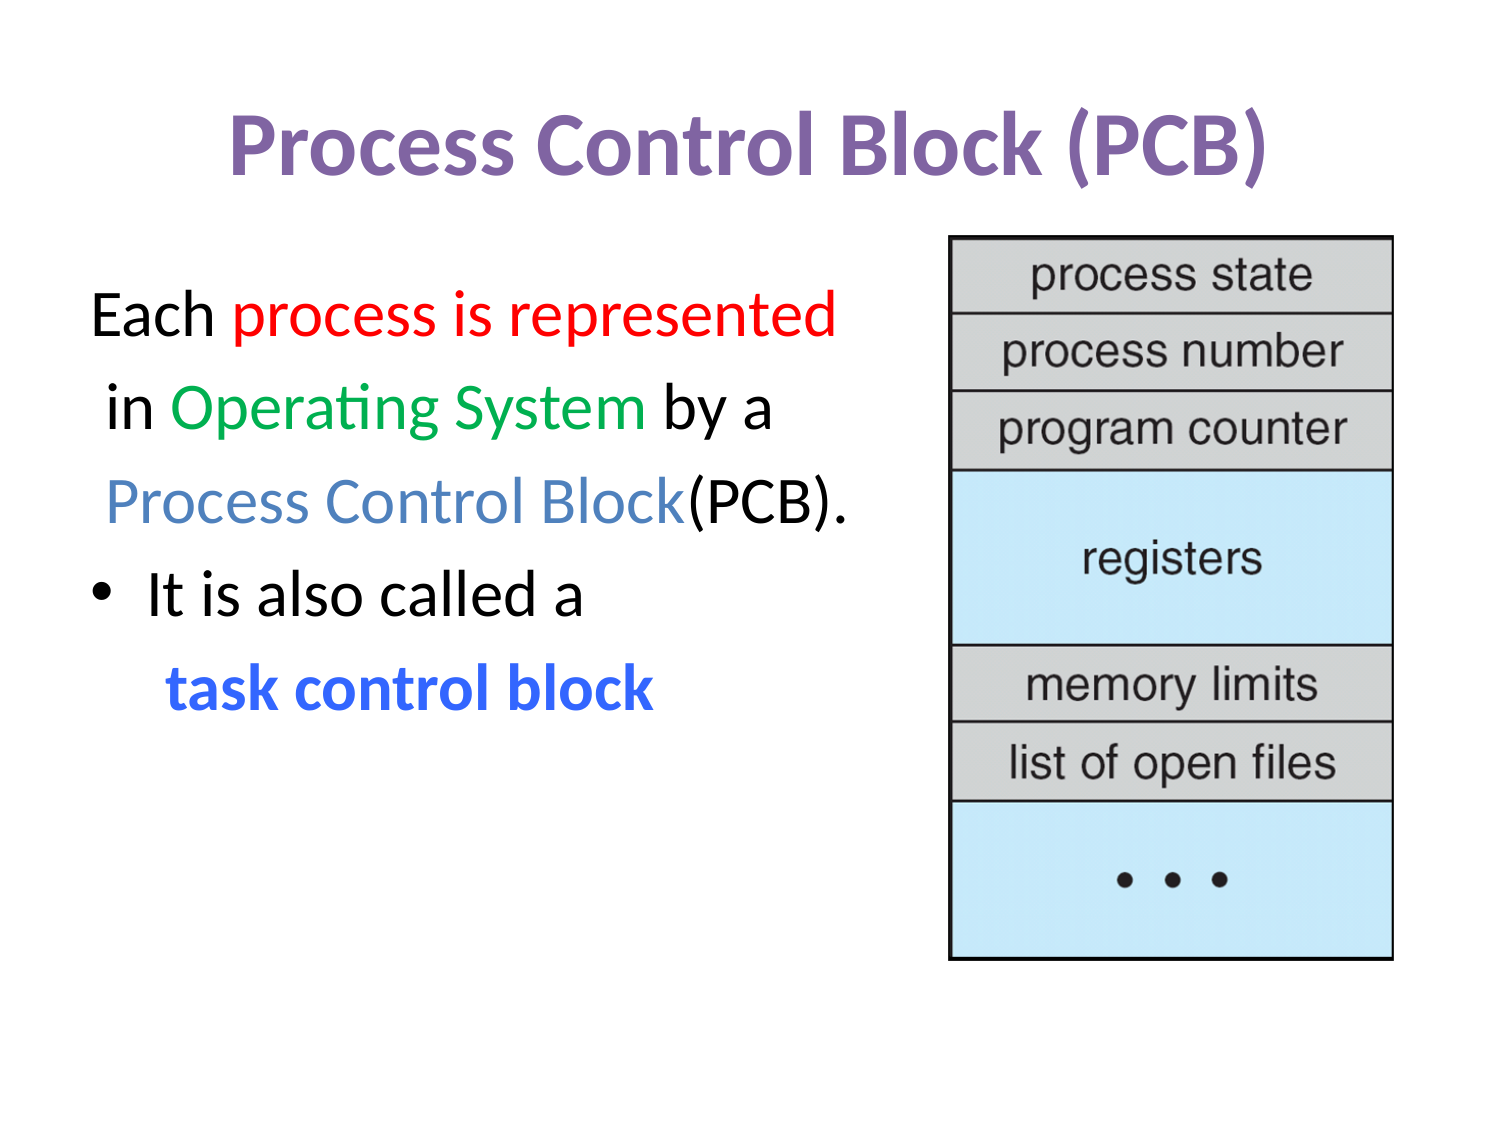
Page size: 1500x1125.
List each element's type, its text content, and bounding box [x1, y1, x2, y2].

title Process Control Block (PCB) [75, 45, 1425, 233]
picture [941, 228, 1401, 966]
list Each process is represented in Operating System by a Process Control Block(PCB). It is also called a task control block [75, 262, 1425, 1005]
